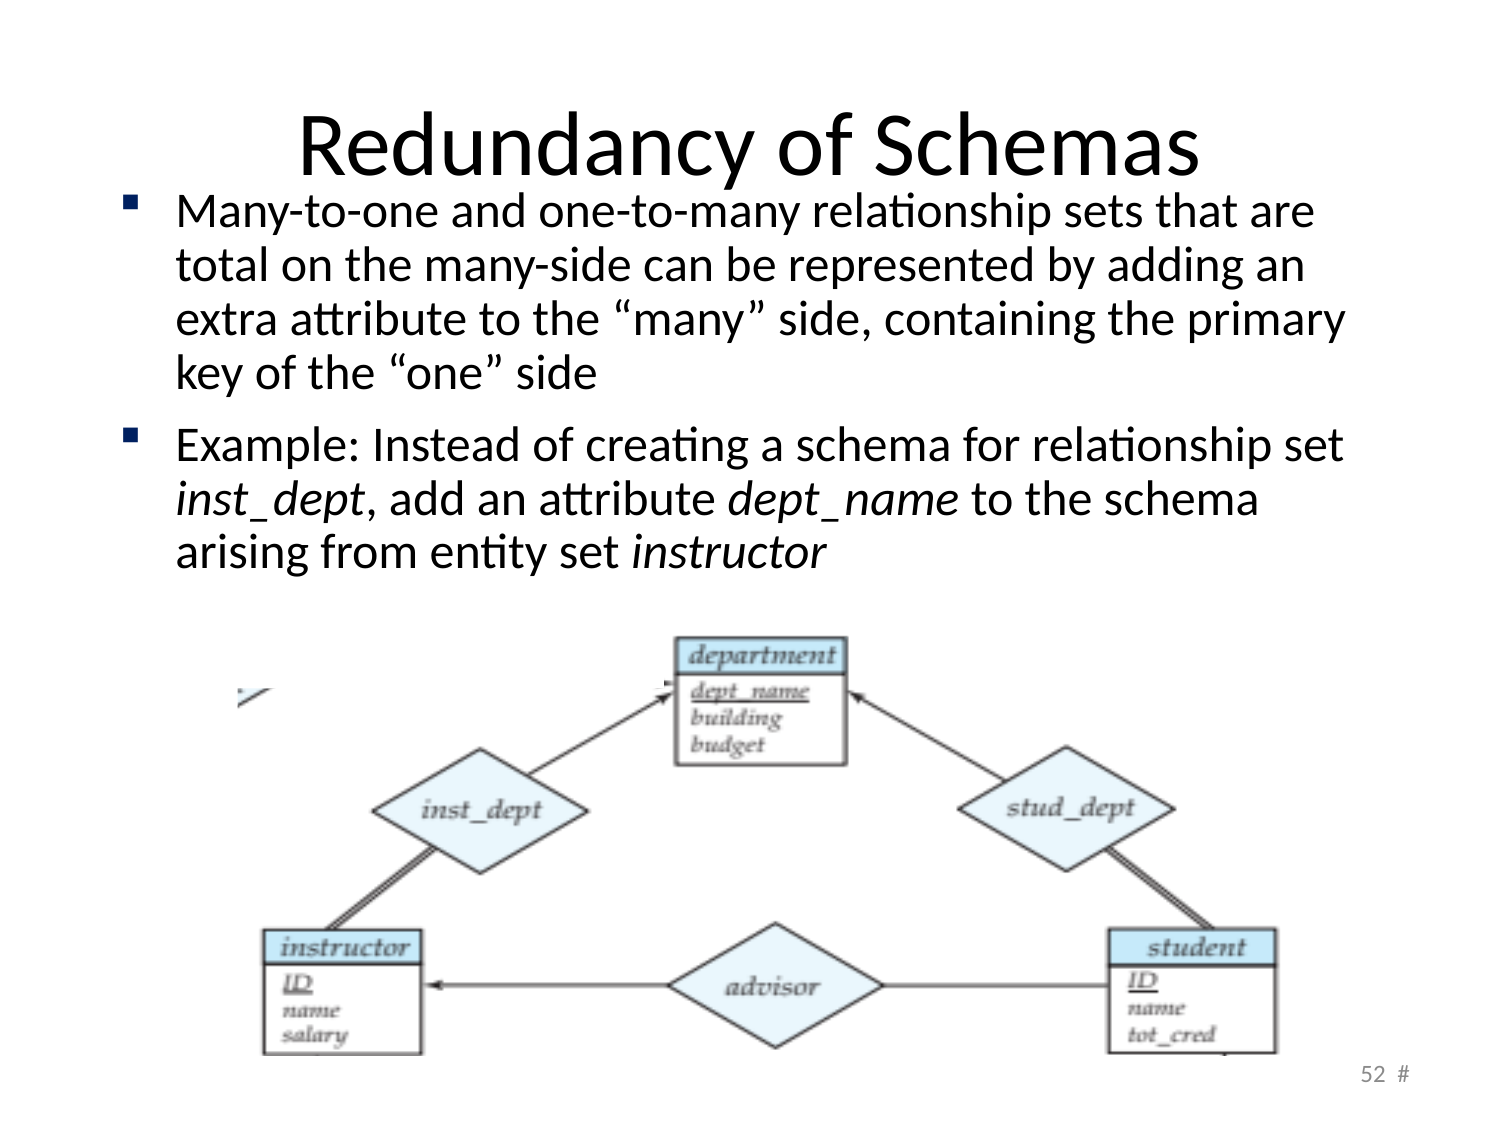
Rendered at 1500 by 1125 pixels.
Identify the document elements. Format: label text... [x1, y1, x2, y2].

title Redundancy of Schemas [75, 45, 1425, 233]
text_box Many-to-one and one-to-many relationship sets that are total on the many-side can be represented by adding an extra attribute to the “many” side, containing the primary key of the “one” side Example: Instead of creating a schema for relationship set inst_dept, add an attribute dept_name to the schema arising from entity set instructor [104, 177, 1377, 526]
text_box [212, 574, 1317, 1056]
slide_number 52 # [1074, 1042, 1425, 1103]
